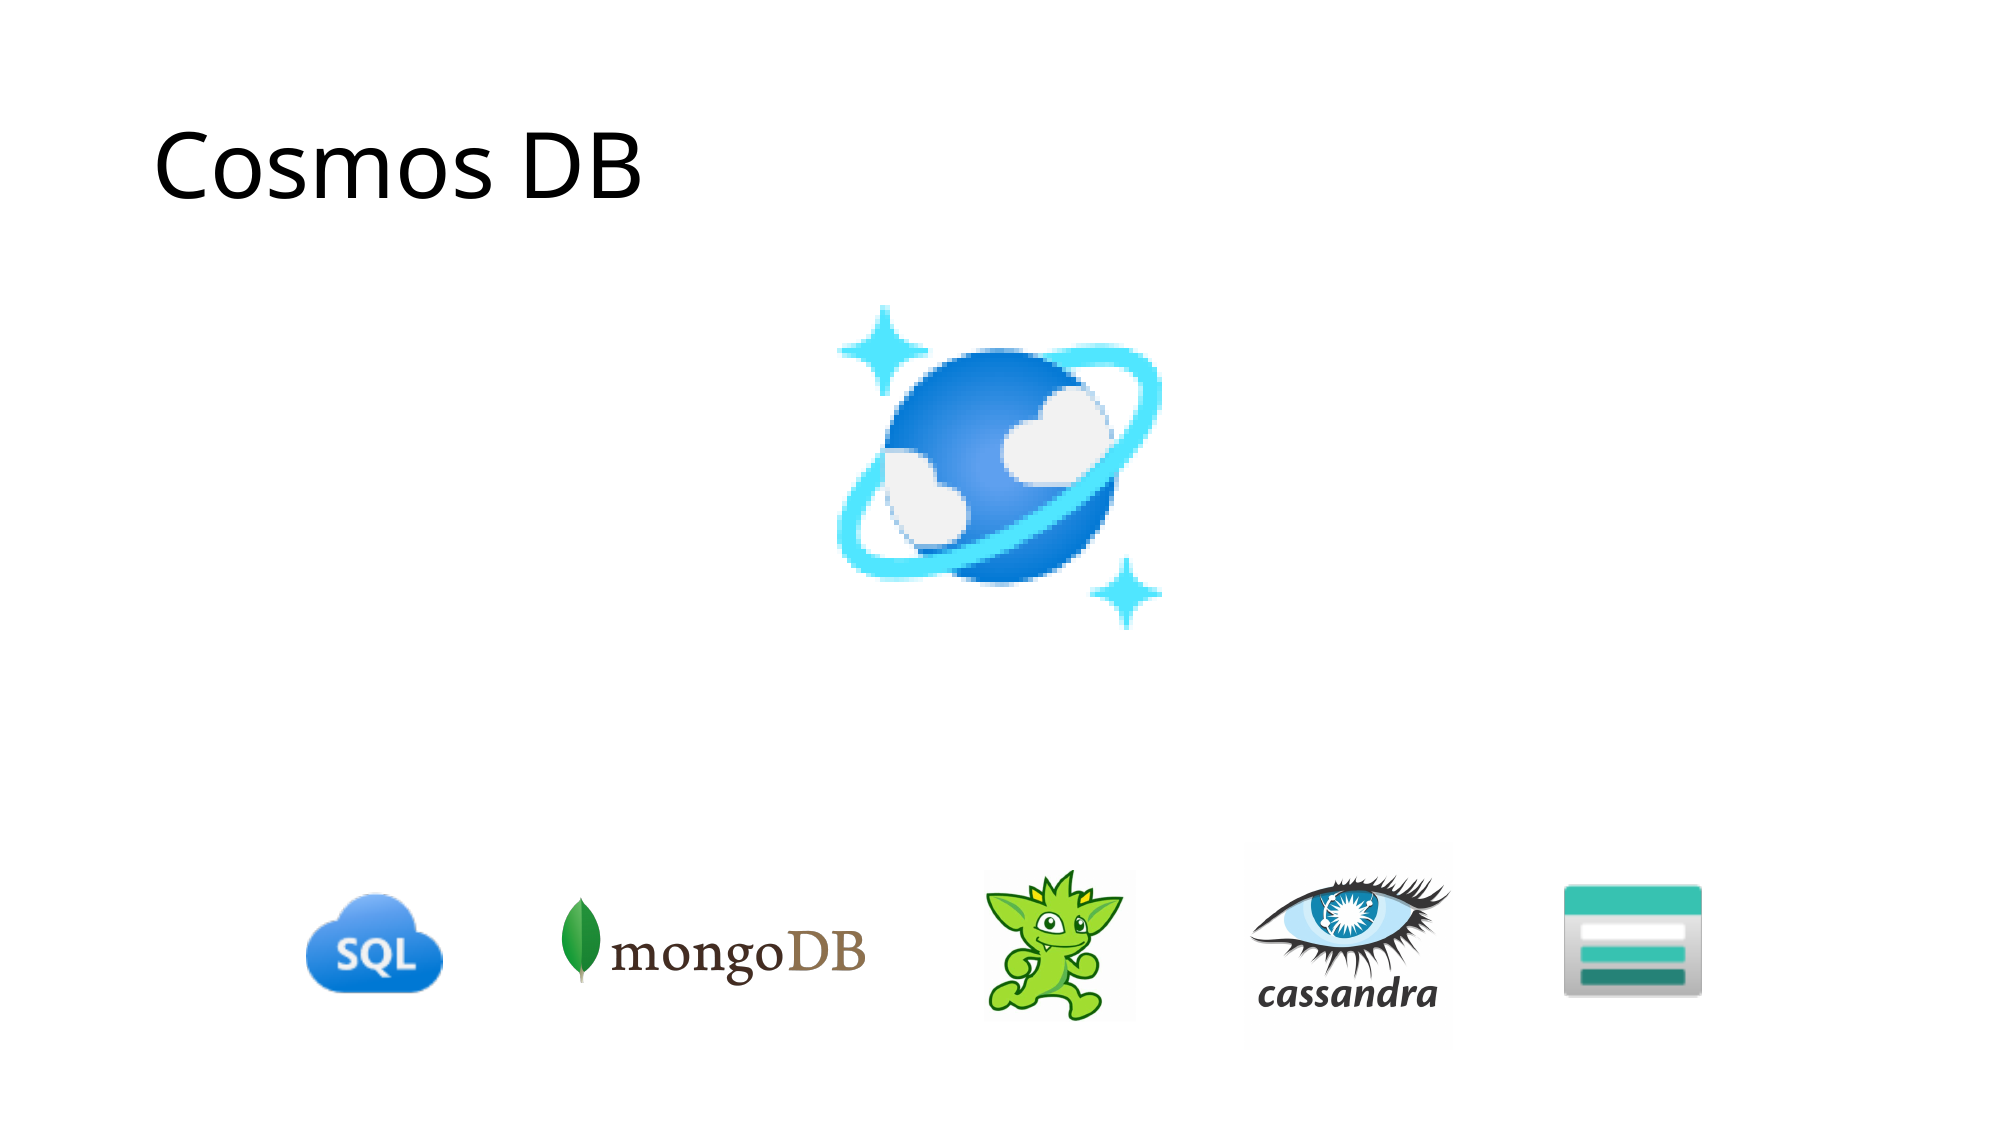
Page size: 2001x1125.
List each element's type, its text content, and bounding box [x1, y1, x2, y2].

picture [1561, 869, 1706, 1014]
picture [550, 887, 876, 996]
picture [1244, 842, 1453, 1050]
picture [828, 296, 1172, 640]
picture [306, 877, 443, 1014]
title Cosmos DB [137, 59, 1863, 278]
picture [984, 870, 1136, 1022]
